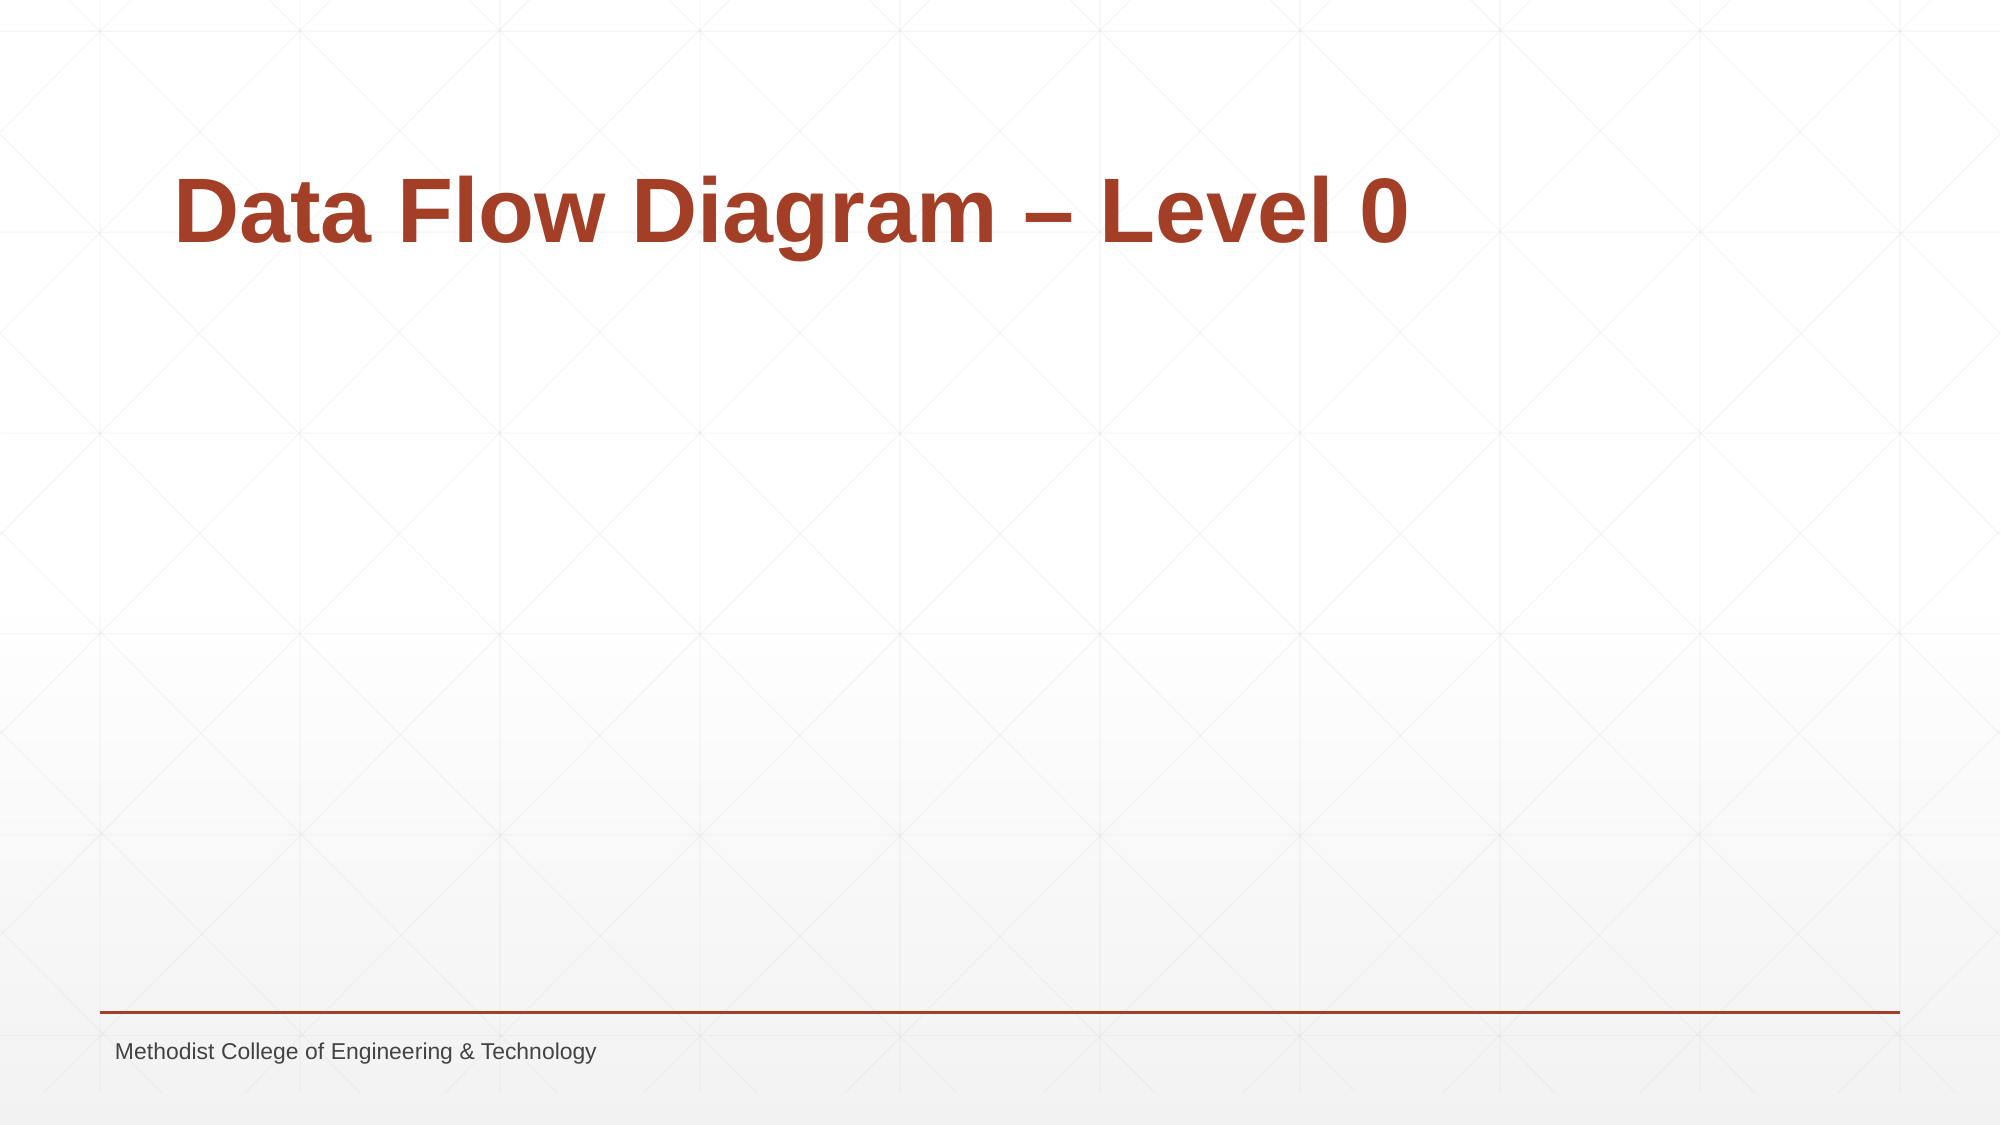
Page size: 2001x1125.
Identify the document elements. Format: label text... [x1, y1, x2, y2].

title Data Flow Diagram – Level 0 [158, 82, 1813, 271]
footer Methodist College of Engineering & Technology [99, 1031, 1106, 1069]
